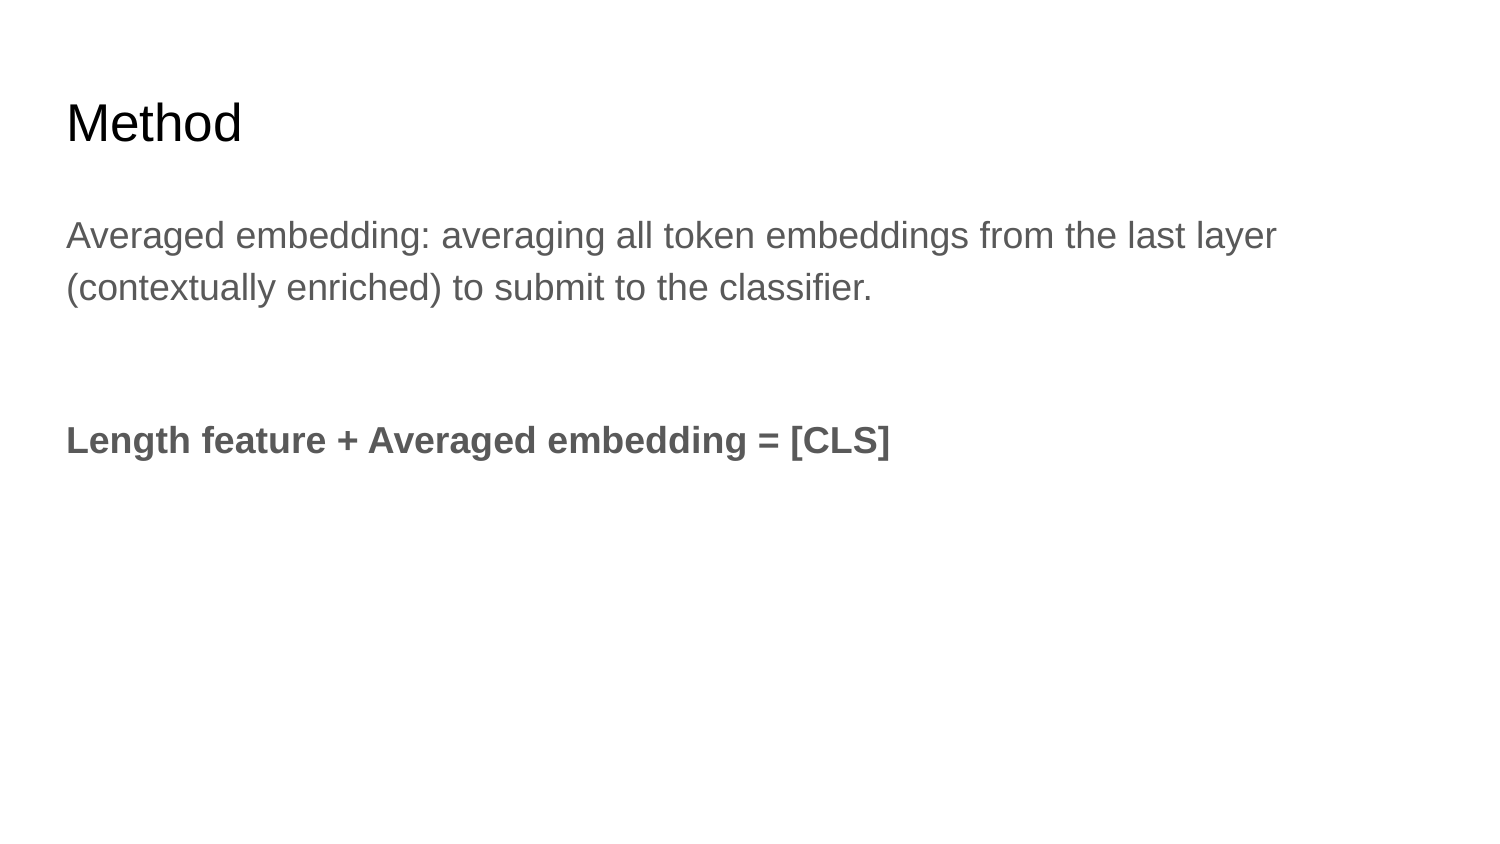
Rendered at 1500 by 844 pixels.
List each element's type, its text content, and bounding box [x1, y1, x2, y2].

list Averaged embedding: averaging all token embeddings from the last layer (contextually enriched) to submit to the classifier. Length feature + Averaged embedding = [CLS] [51, 189, 1449, 750]
title Method [51, 72, 1449, 167]
